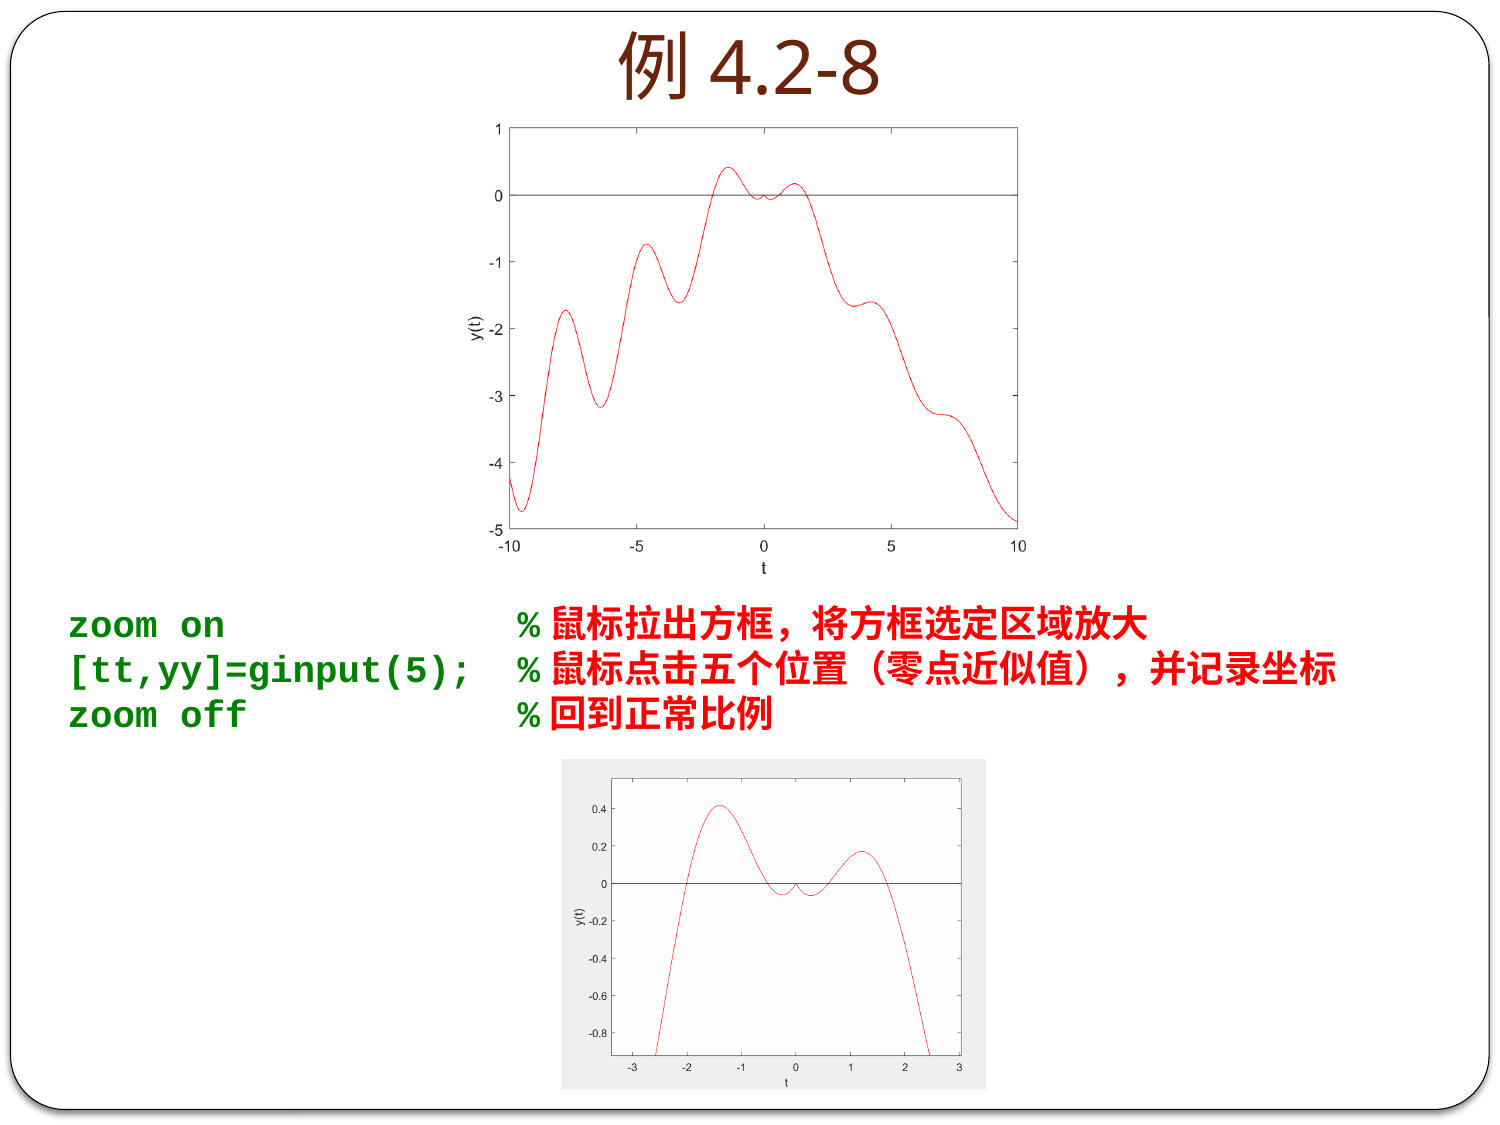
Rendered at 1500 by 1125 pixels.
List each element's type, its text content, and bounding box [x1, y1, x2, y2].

picture [450, 104, 1050, 577]
picture [560, 759, 986, 1090]
title 例4.2-8 [112, 0, 1388, 125]
text_box zoom on %鼠标拉出方框，将方框选定区域放大 [tt,yy]=ginput(5); %鼠标点击五个位置（零点近似值），并记录坐标 zoom off %回到正常比例 [53, 592, 1472, 743]
